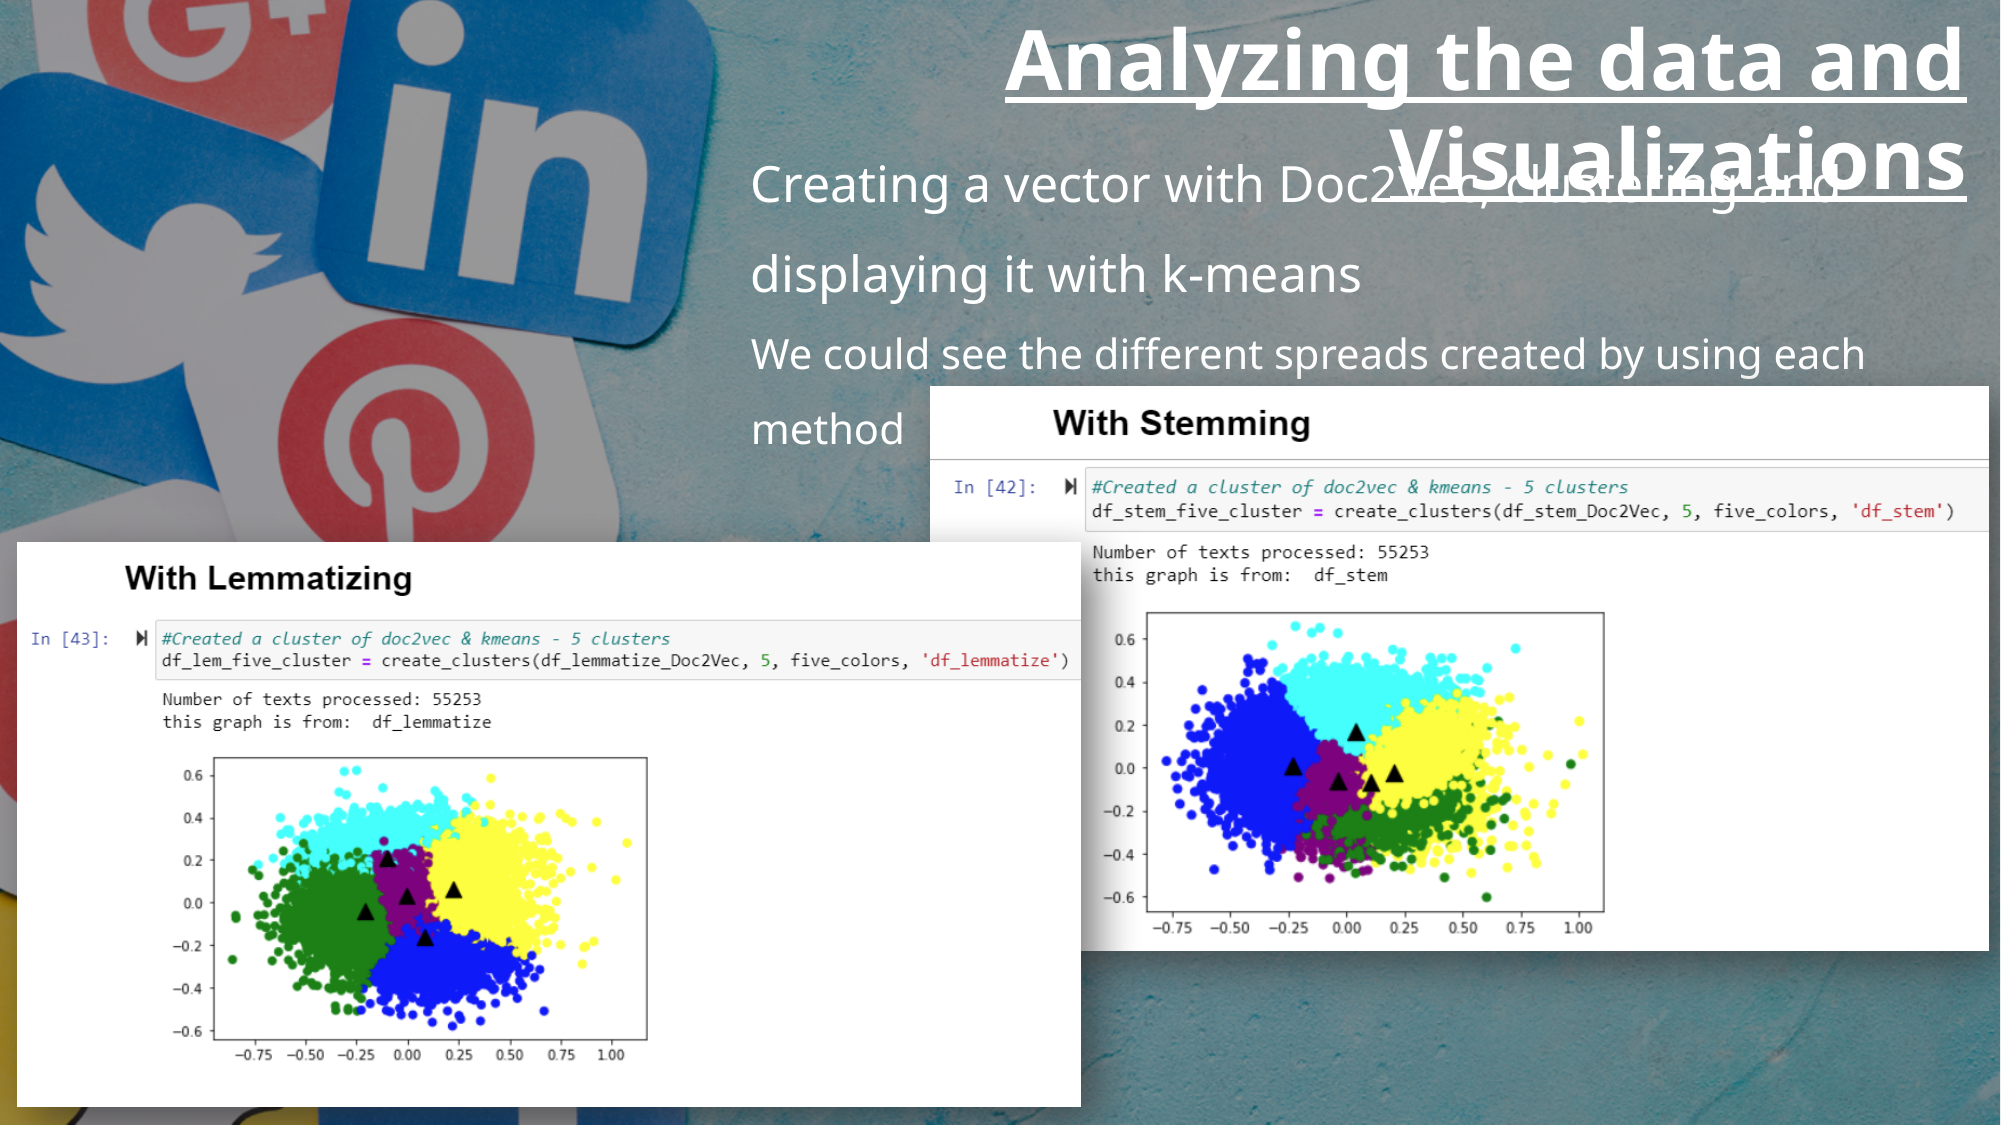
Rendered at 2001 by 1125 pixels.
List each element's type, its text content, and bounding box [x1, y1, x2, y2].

text_box Creating a vector with Doc2Vec, clustering and displaying it with k-means We could see the different spreads created by using each method [736, 115, 1982, 461]
picture [0, 0, 2001, 1125]
text_box Analyzing the data and Visualizations [565, 0, 1982, 215]
